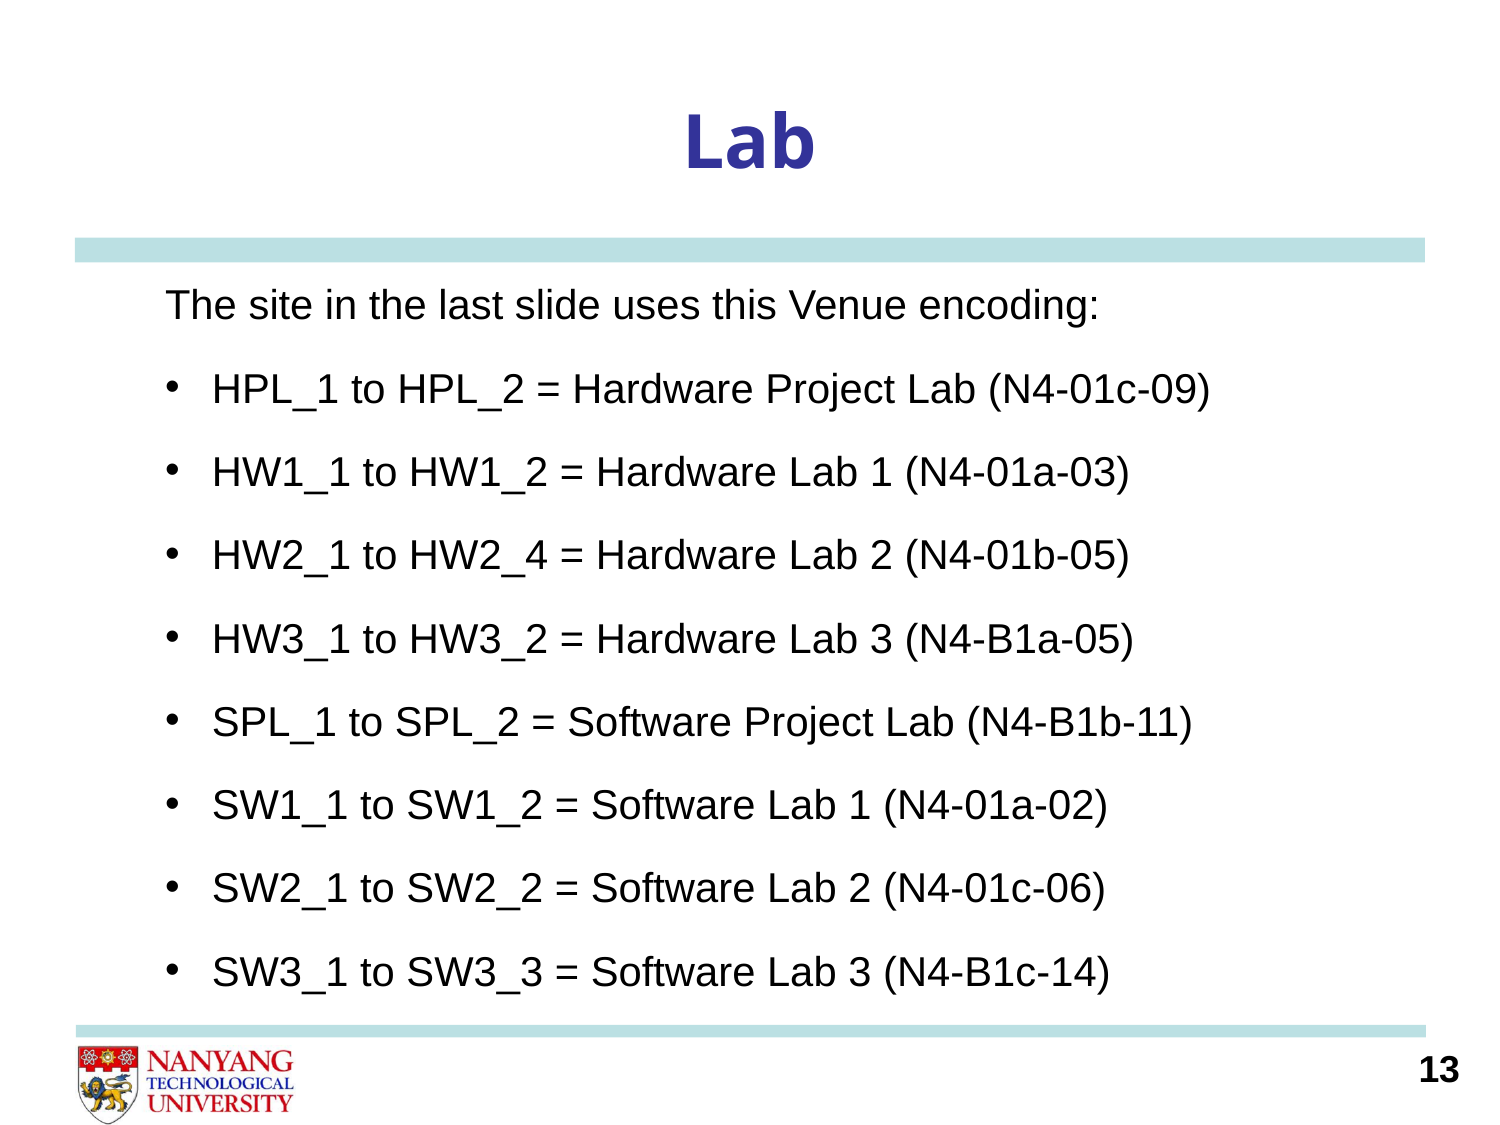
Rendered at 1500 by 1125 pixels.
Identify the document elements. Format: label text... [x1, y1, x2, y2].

text_box The site in the last slide uses this Venue encoding: HPL_1 to HPL_2 = Hardware Project Lab (N4-01c-09) HW1_1 to HW1_2 = Hardware Lab 1 (N4-01a-03) HW2_1 to HW2_4 = Hardware Lab 2 (N4-01b-05) HW3_1 to HW3_2 = Hardware Lab 3 (N4-B1a-05) SPL_1 to SPL_2 = Software Project Lab (N4-B1b-11) SW1_1 to SW1_2 = Software Lab 1 (N4-01a-02) SW2_1 to SW2_2 = Software Lab 2 (N4-01c-06) SW3_1 to SW3_3 = Software Lab 3 (N4-B1c-14) [74, 245, 1425, 1025]
picture [75, 1045, 296, 1125]
slide_number 13 [1374, 1037, 1475, 1100]
title Lab [75, 45, 1425, 233]
